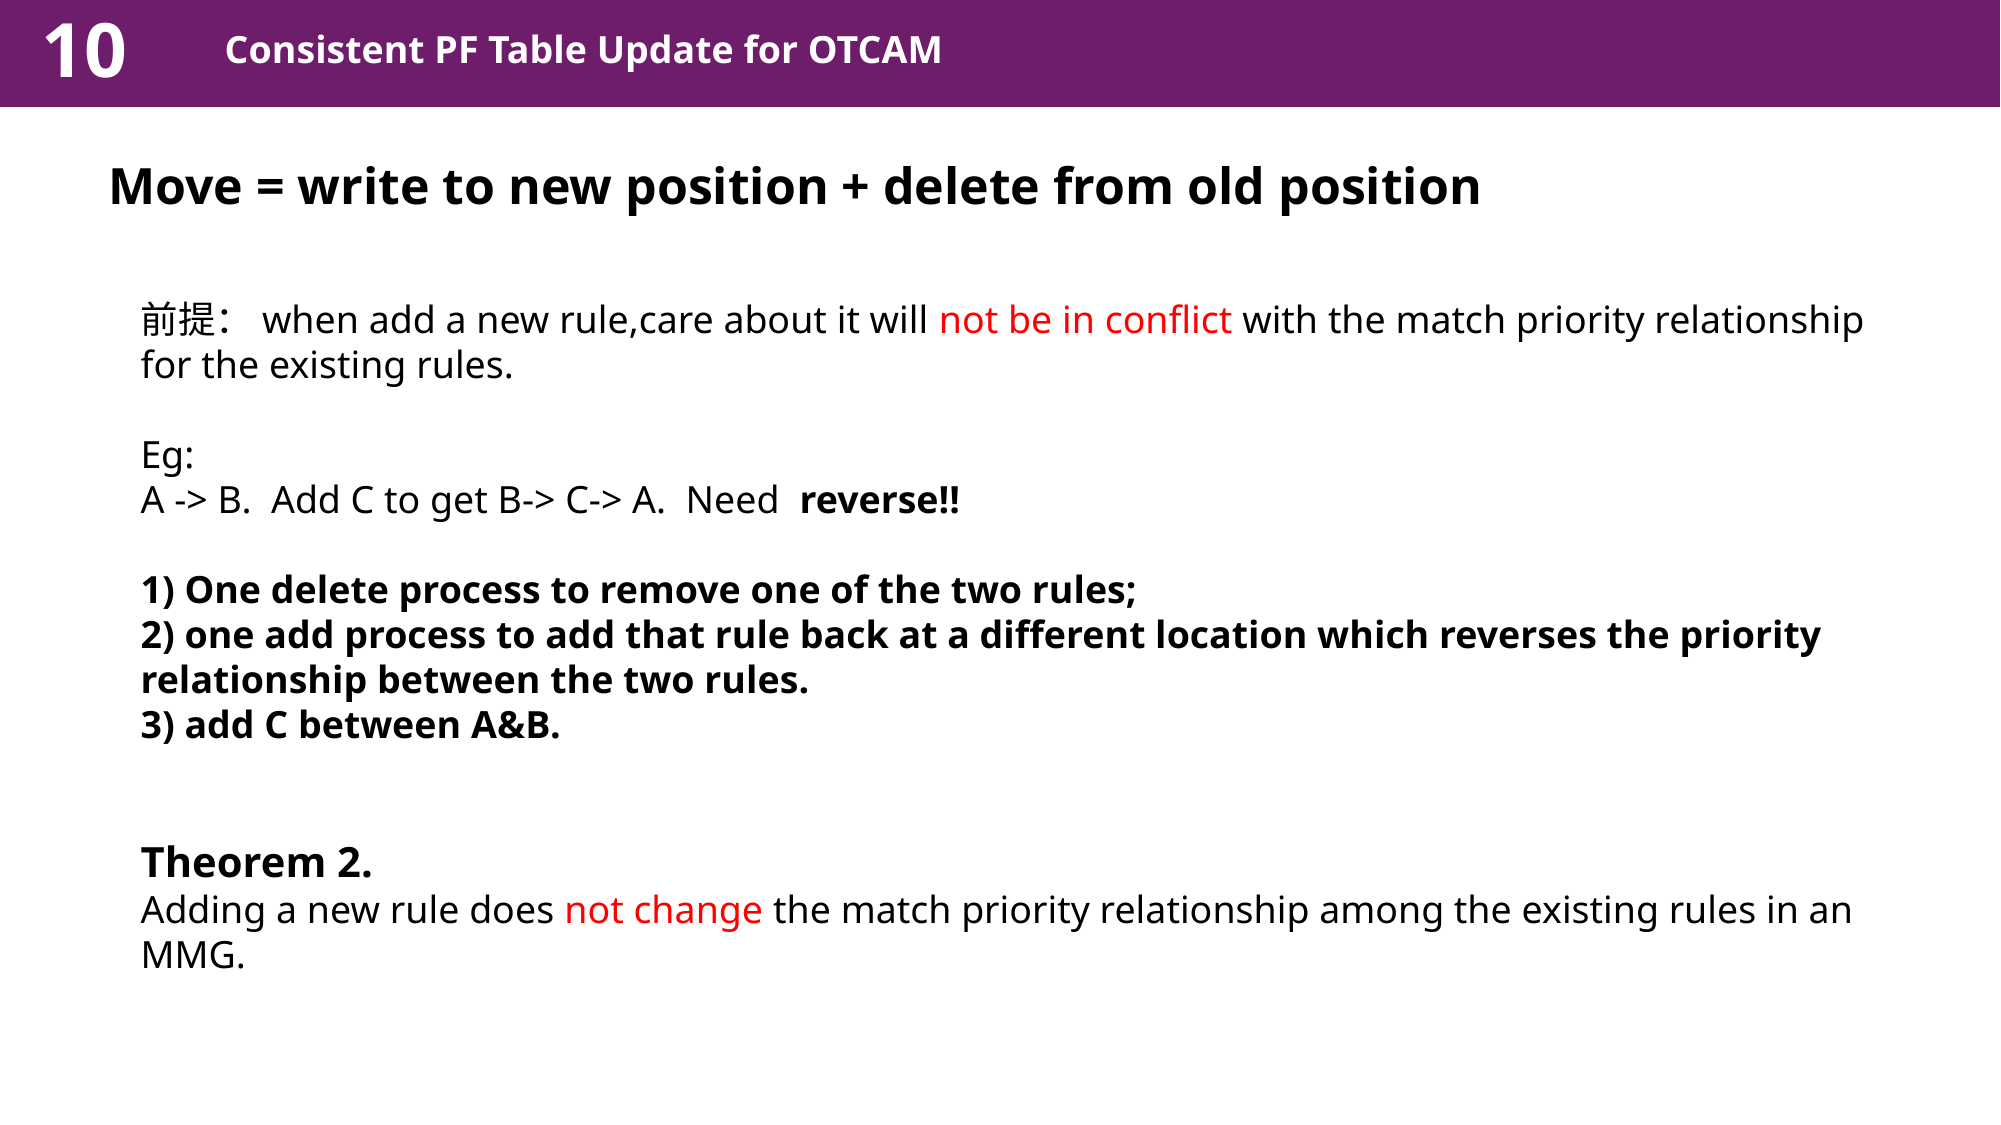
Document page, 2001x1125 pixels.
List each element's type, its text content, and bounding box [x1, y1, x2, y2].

list 10 [26, 13, 258, 93]
text_box 前提：when add a new rule,care about it will not be in conflict with the match priority relationship for the existing rules. Eg: A -> B. Add C to get B-> C-> A. Need reverse!! 1) One delete process to remove one of the two rules; 2) one add process to add that rule back at a different location which reverses the priority relationship between the two rules. 3) add C between A&B. Theorem 2. Adding a new rule does not change the match priority relationship among the existing rules in an MMG. [125, 288, 1902, 1029]
list Consistent PF Table Update for OTCAM [258, 23, 1881, 84]
text_box Move = write to new position + delete from old position [93, 147, 1511, 223]
